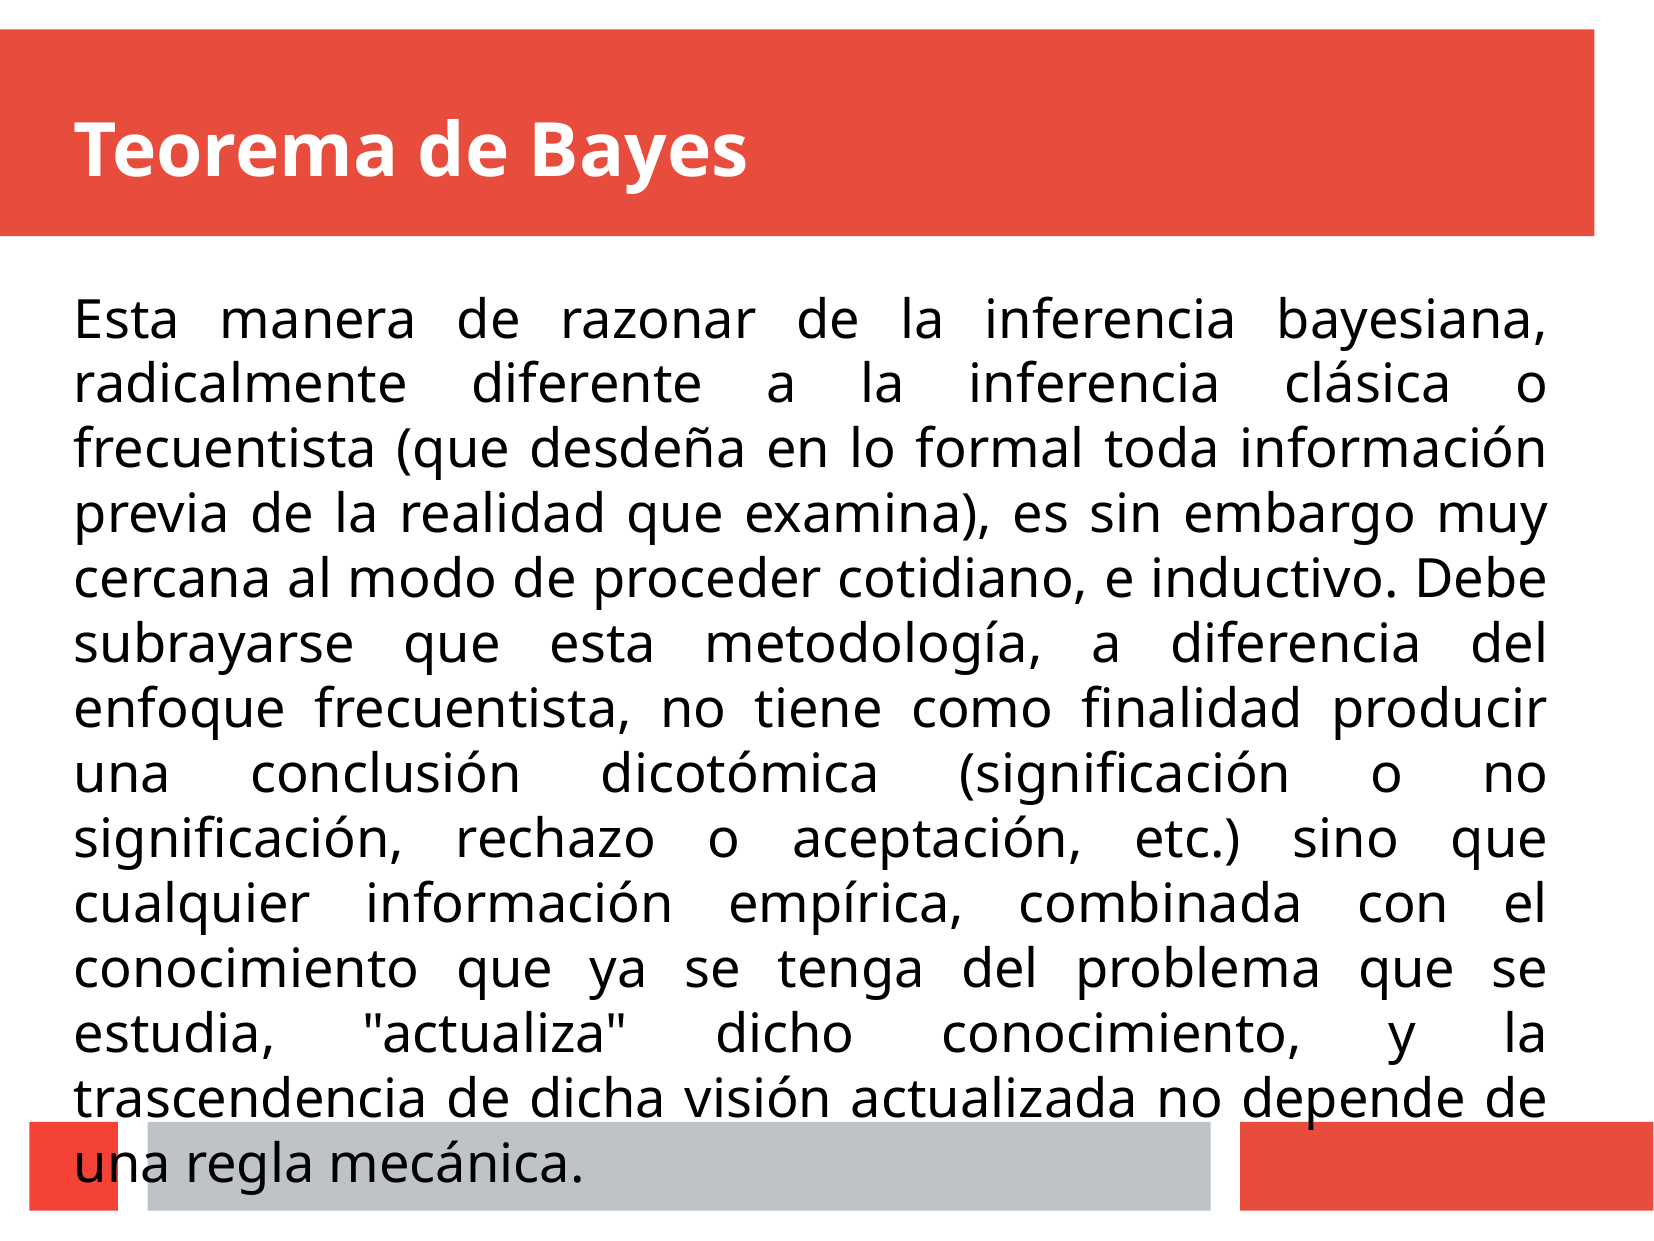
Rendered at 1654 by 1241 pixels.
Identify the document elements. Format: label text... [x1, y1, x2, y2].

title Teorema de Bayes [59, 59, 1595, 207]
list Esta manera de razonar de la inferencia bayesiana, radicalmente diferente a la inferencia clásica o frecuentista (que desdeña en lo formal toda información previa de la realidad que examina), es sin embargo muy cercana al modo de proceder cotidiano, e inductivo. Debe subrayarse que esta metodología, a diferencia del enfoque frecuentista, no tiene como finalidad producir una conclusión dicotómica (significación o no significación, rechazo o aceptación, etc.) sino que cualquier información empírica, combinada con el conocimiento que ya se tenga del problema que se estudia, "actualiza" dicho conocimiento, y la trascendencia de dicha visión actualizada no depende de una regla mecánica. [59, 268, 1565, 1087]
